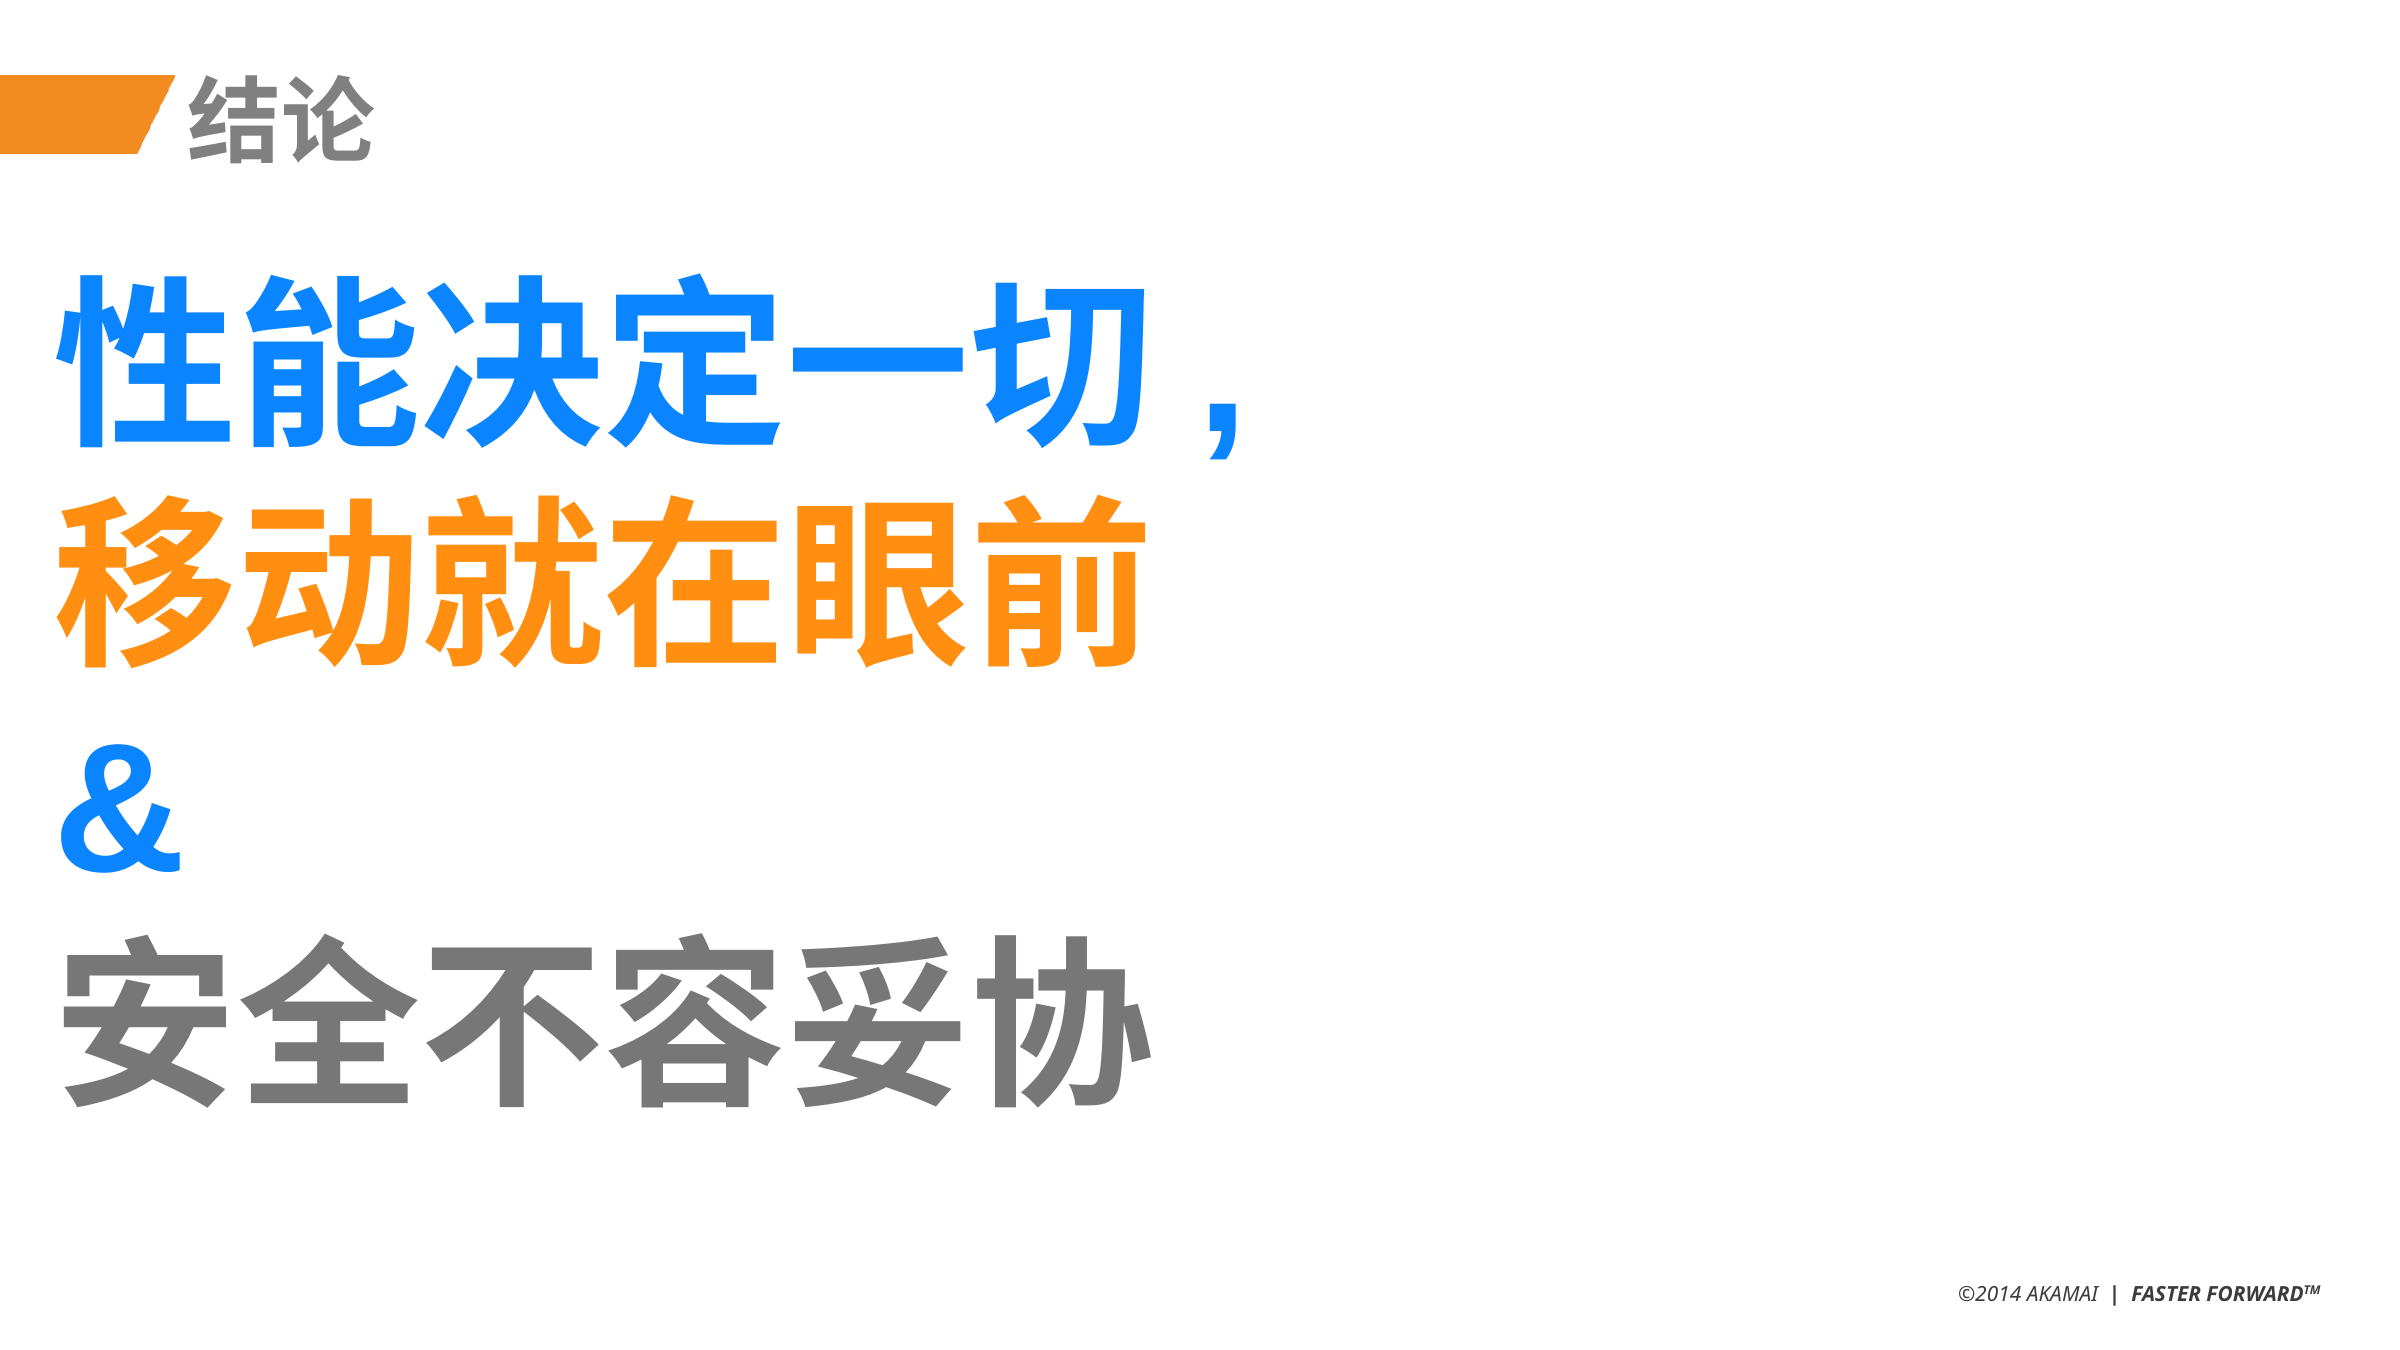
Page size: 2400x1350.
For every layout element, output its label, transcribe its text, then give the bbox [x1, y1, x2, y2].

text_box 性能决定一切, 移动就在眼前 & 安全不容妥协 [39, 241, 2400, 1136]
text_box 结论 [163, 49, 2064, 186]
